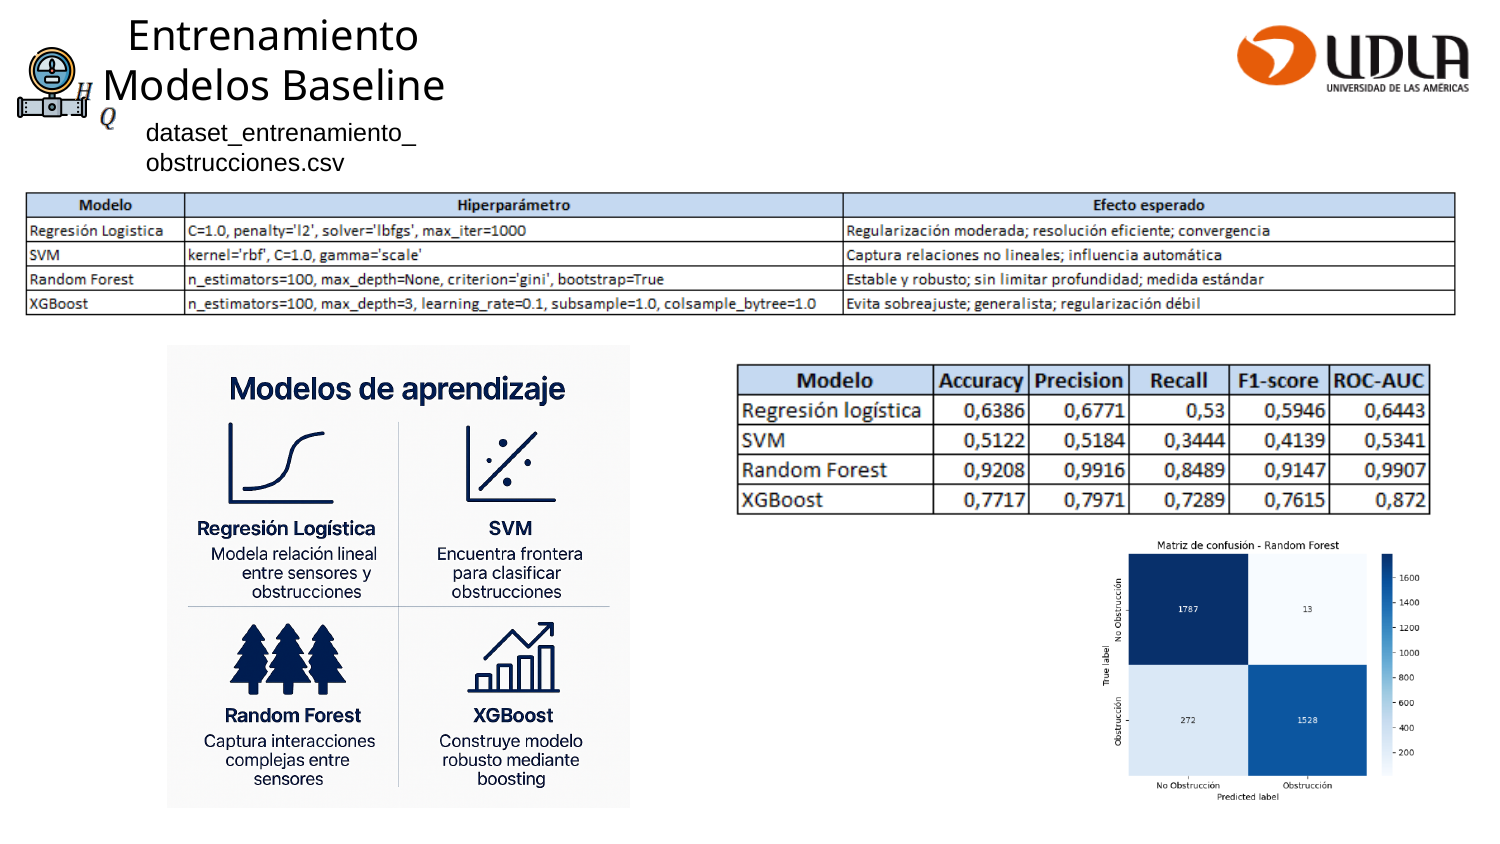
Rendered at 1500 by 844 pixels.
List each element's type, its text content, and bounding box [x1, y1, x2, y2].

picture [16, 186, 1468, 332]
picture [166, 345, 630, 808]
text_box dataset_entrenamiento_obstrucciones.csv [130, 109, 445, 185]
picture [720, 354, 1440, 526]
picture [1099, 539, 1423, 808]
title Entrenamiento Modelos Baseline [72, 41, 476, 124]
picture [16, 47, 94, 118]
picture [99, 99, 118, 135]
picture [1231, 18, 1478, 99]
